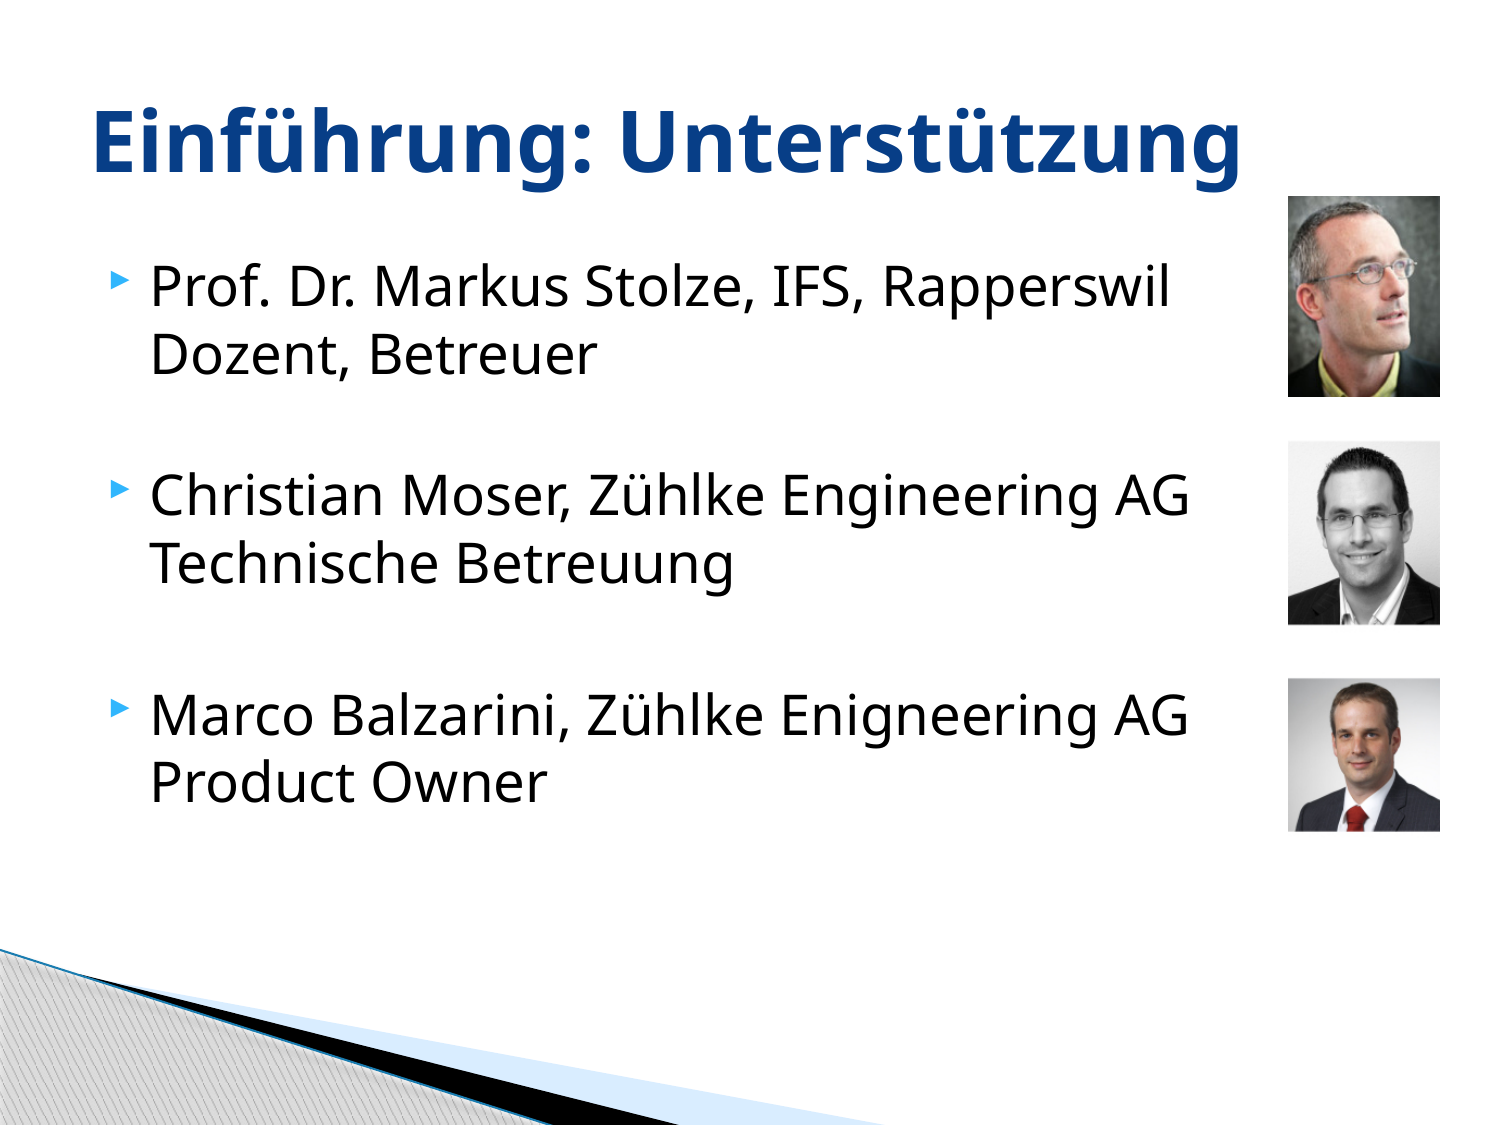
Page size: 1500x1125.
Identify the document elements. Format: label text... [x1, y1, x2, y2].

picture [1287, 654, 1441, 856]
list Prof. Dr. Markus Stolze, IFS, Rapperswil Dozent, Betreuer Christian Moser, Zühlke Engineering AG Technische Betreuung Marco Balzarini, Zühlke Enigneering AG Product Owner [75, 243, 1425, 986]
picture [1287, 195, 1441, 398]
title Einführung: Unterstützung [75, 45, 1425, 233]
picture [1287, 432, 1441, 634]
